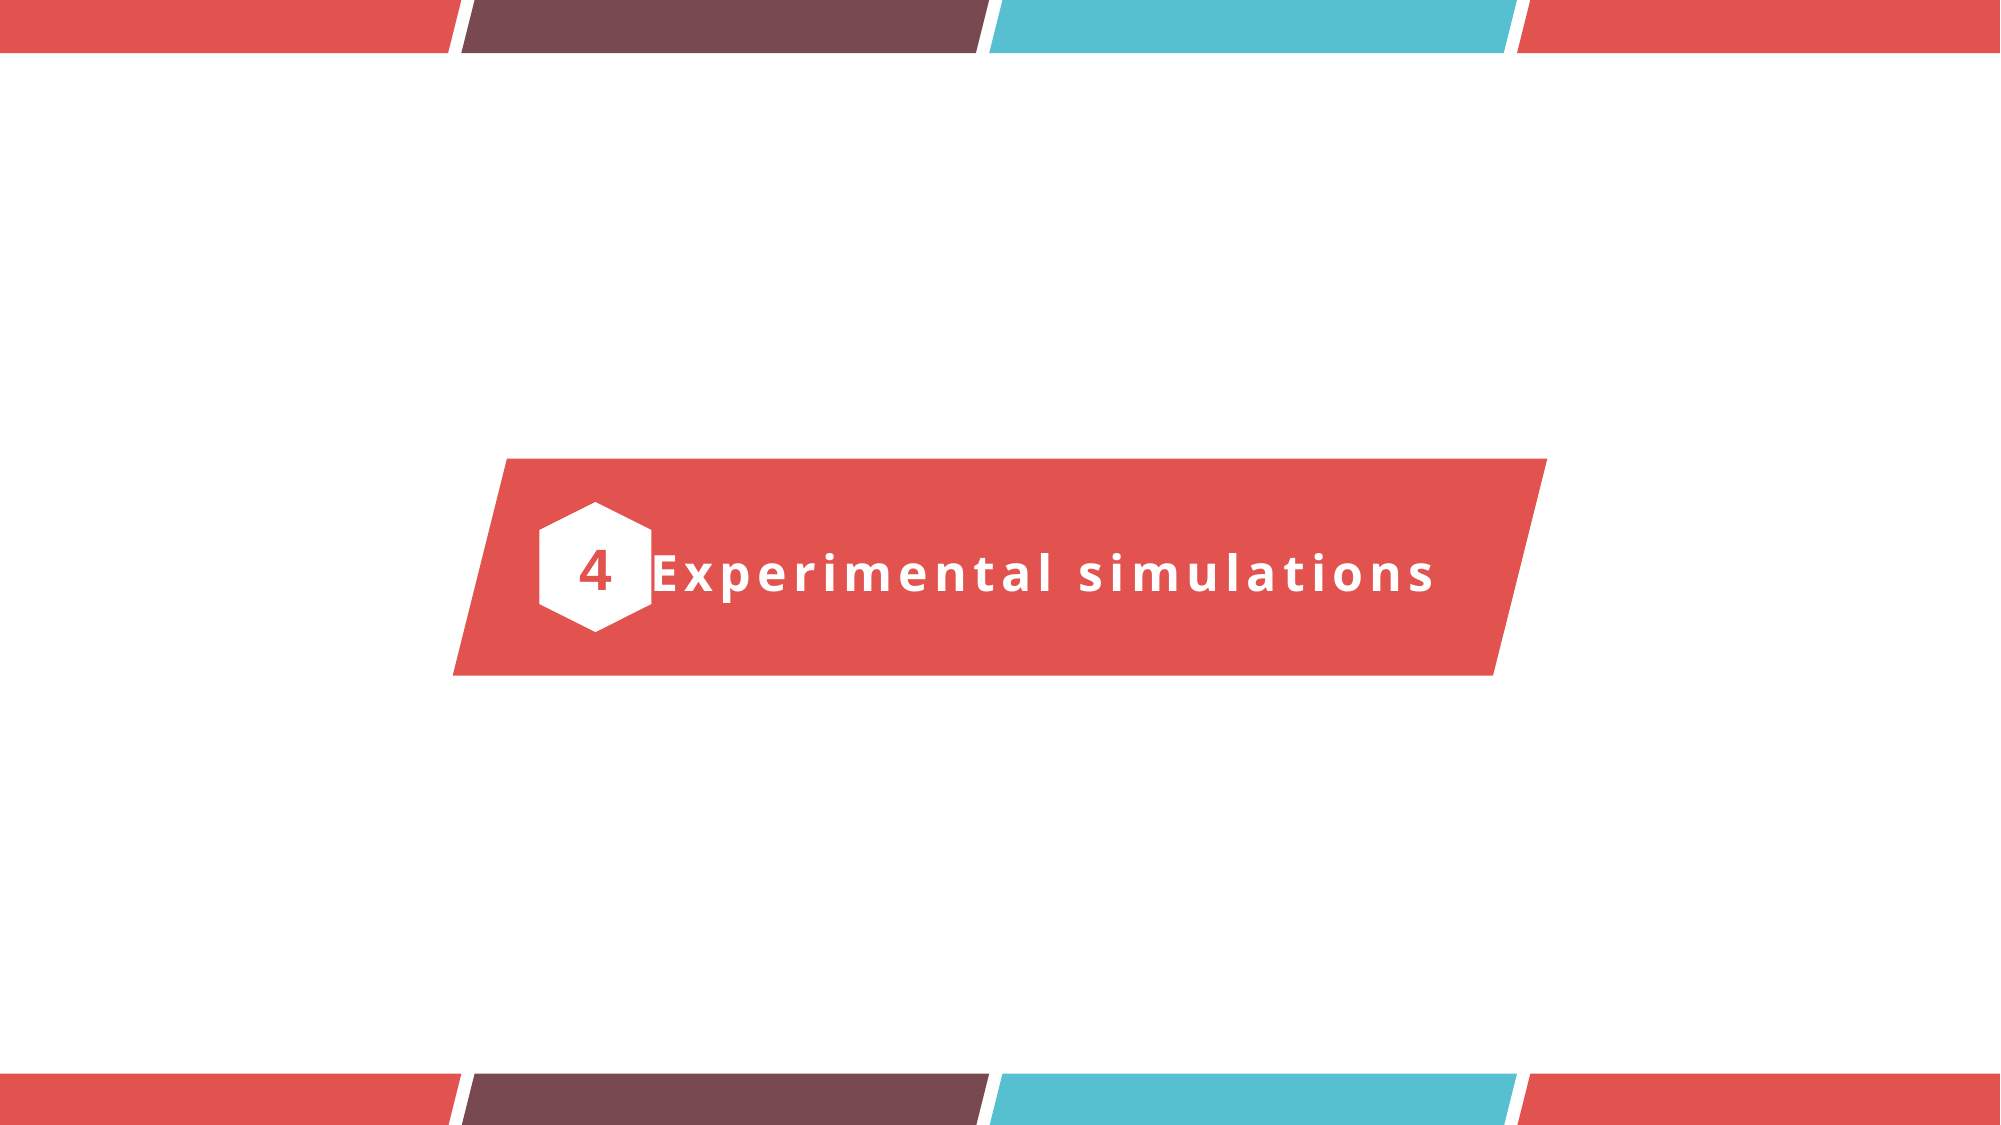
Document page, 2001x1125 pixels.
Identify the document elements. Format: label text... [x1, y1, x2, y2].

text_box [0, 1073, 2000, 1125]
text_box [0, 0, 2000, 54]
text_box [538, 500, 653, 634]
text_box [451, 457, 1549, 677]
text_box 4 [558, 524, 633, 609]
text_box Experimental simulations [613, 534, 1488, 609]
